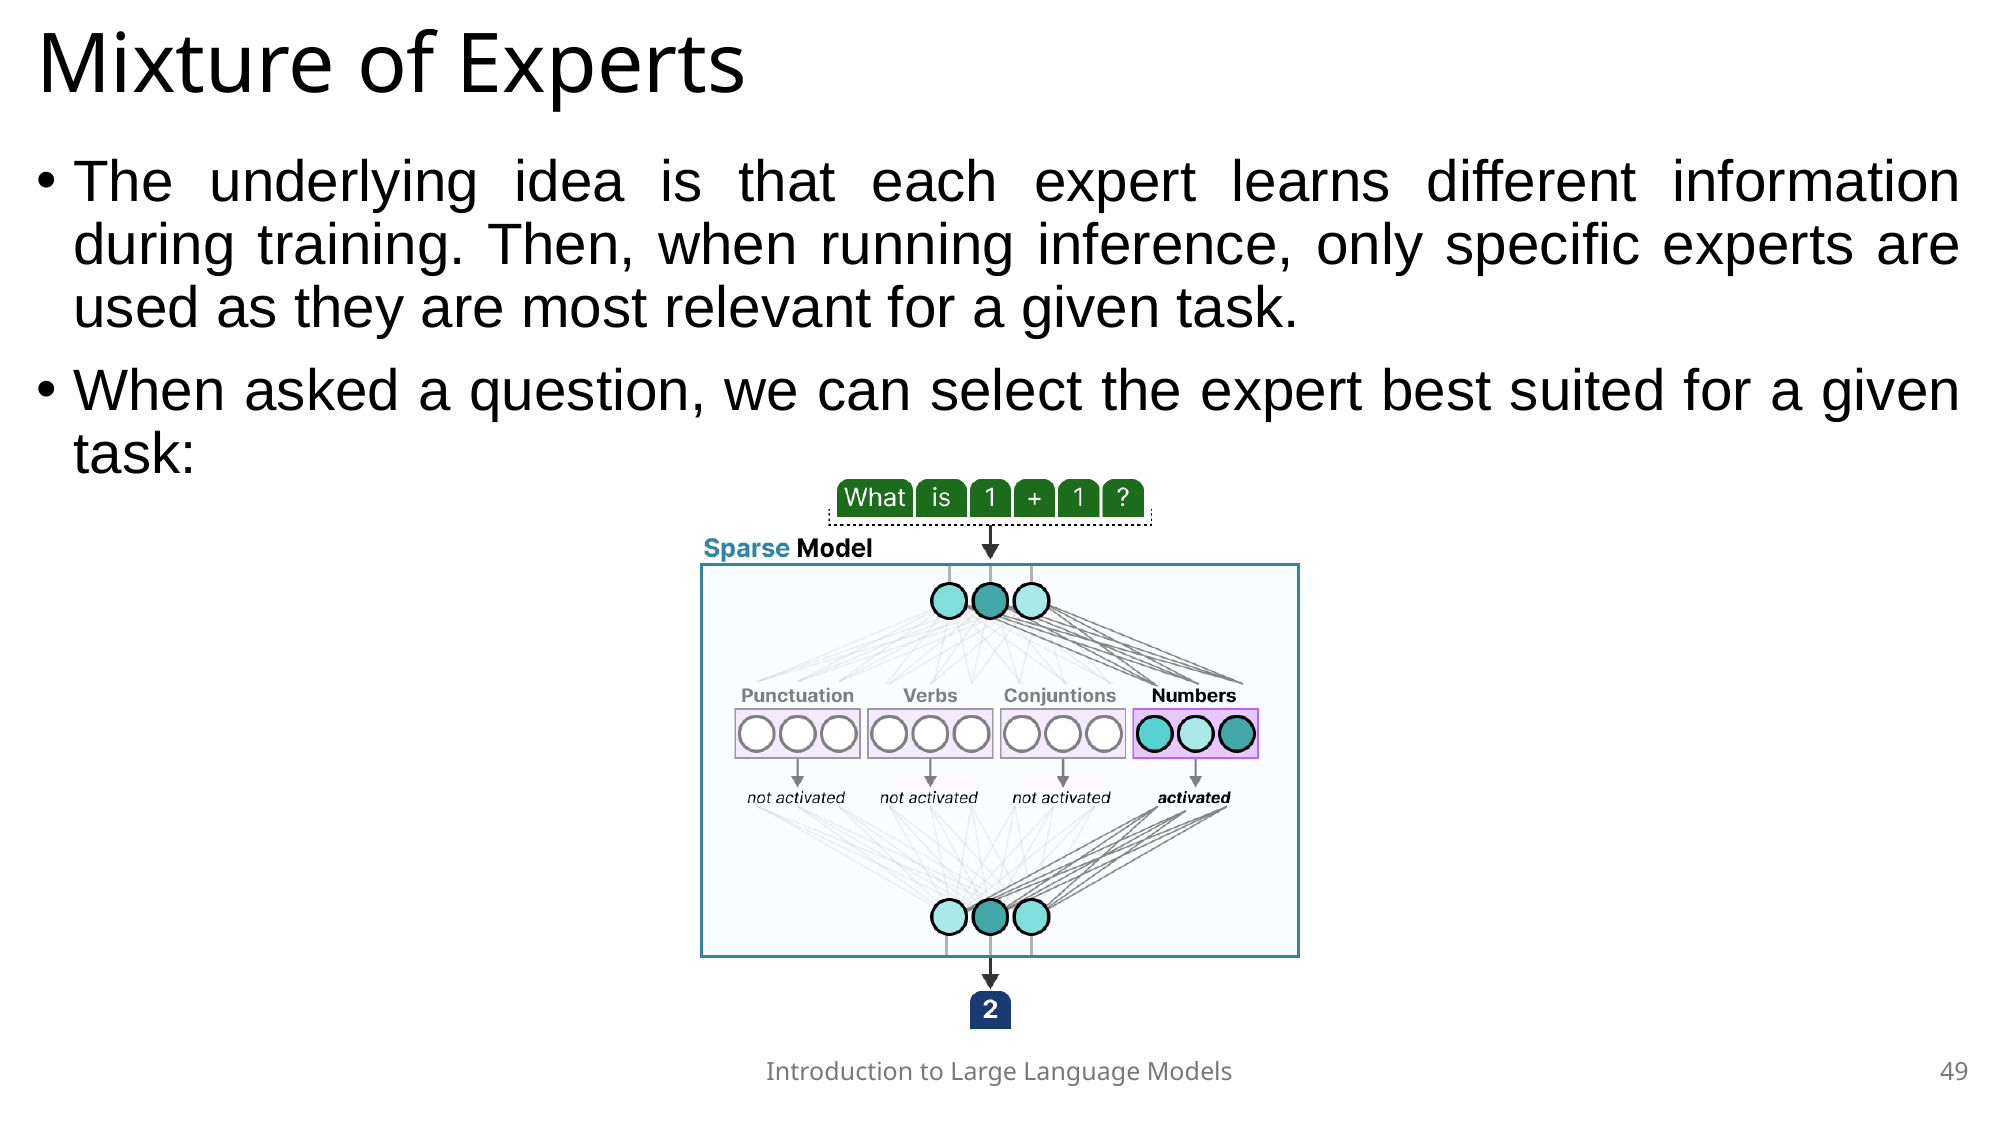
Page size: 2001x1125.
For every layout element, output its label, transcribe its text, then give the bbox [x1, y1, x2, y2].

footer Introduction to Large Language Models [662, 1044, 1338, 1103]
picture [652, 452, 1348, 1044]
slide_number 49 [1533, 1042, 1984, 1103]
list The underlying idea is that each expert learns different information during training. Then, when running inference, only specific experts are used as they are most relevant for a given task. When asked a question, we can select the expert best suited for a given task: [21, 143, 1979, 1043]
title Mixture of Experts [21, 13, 1979, 119]
